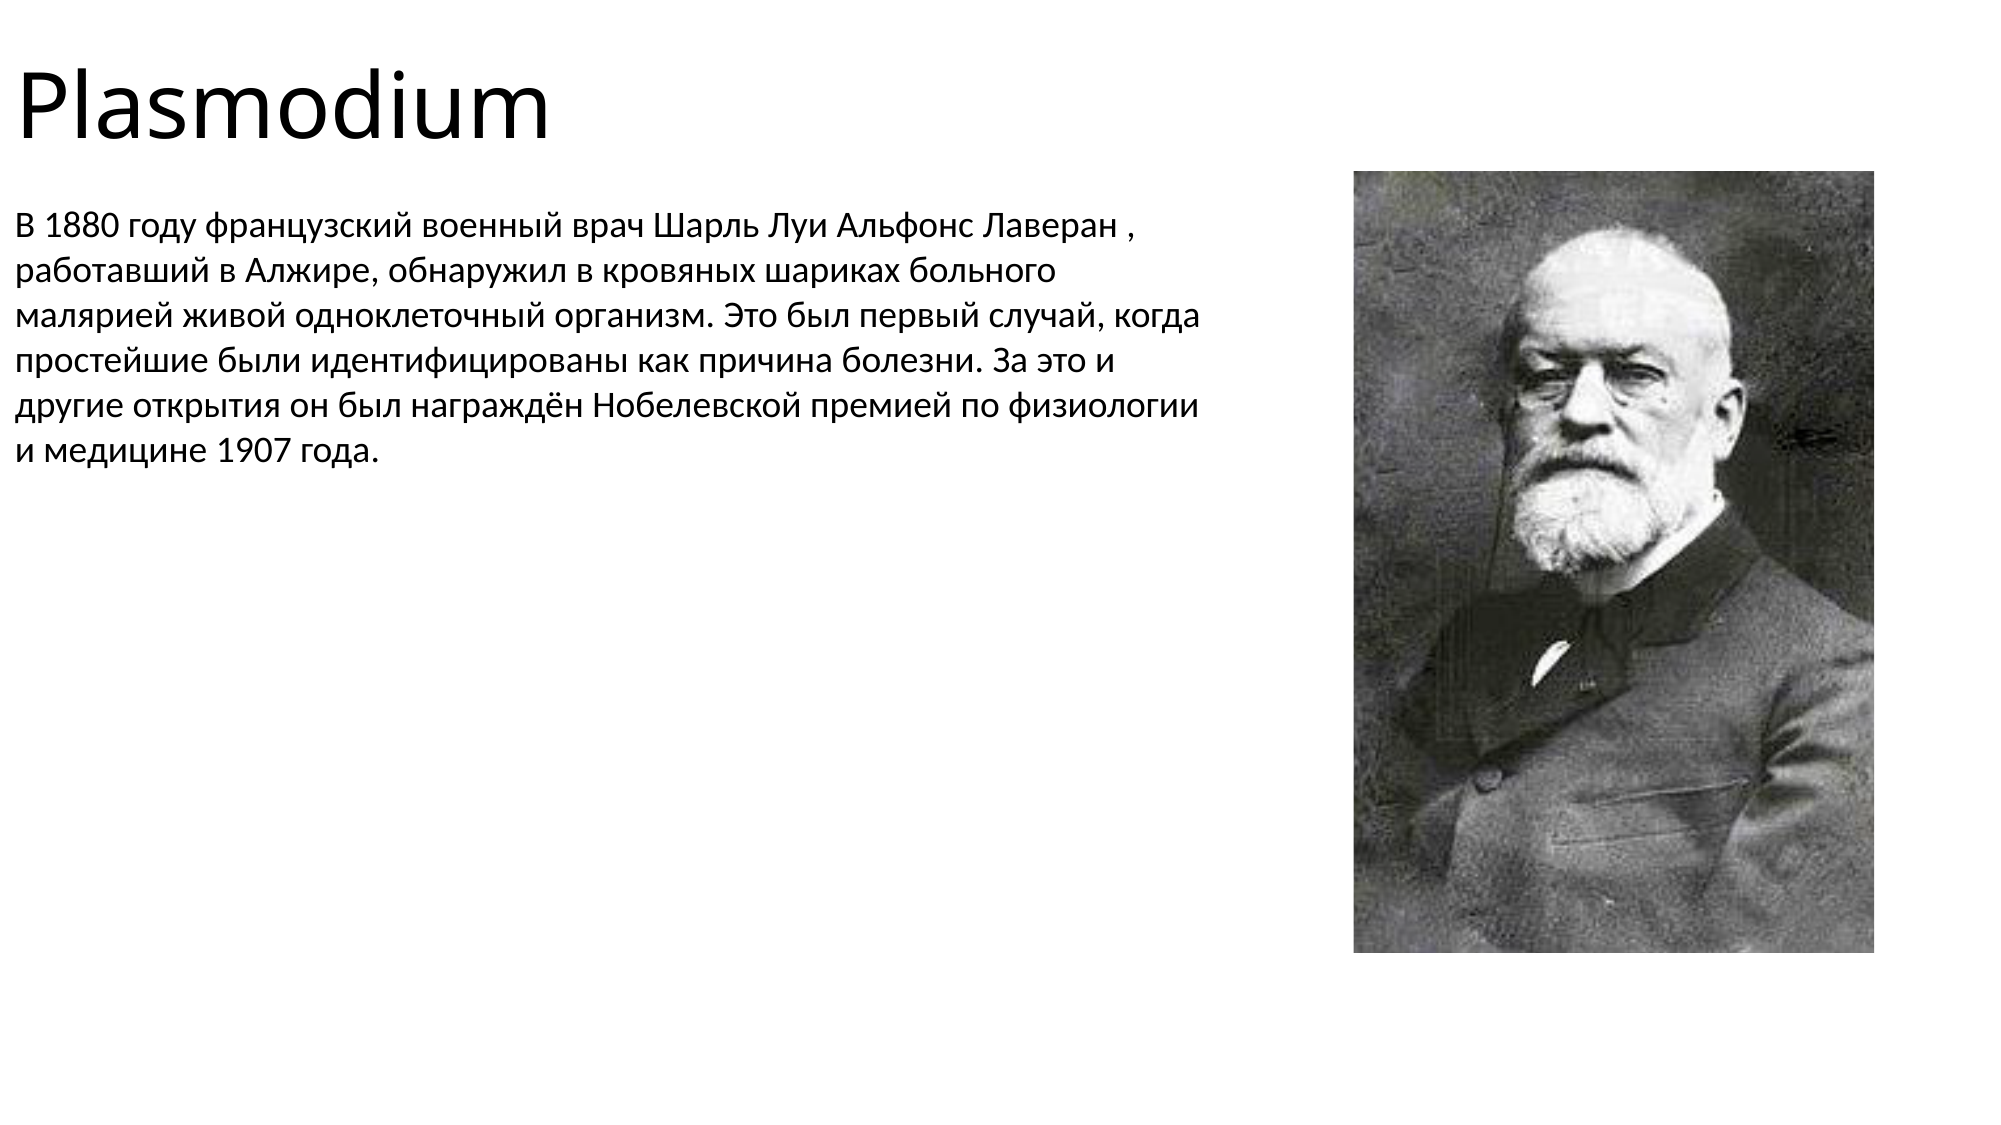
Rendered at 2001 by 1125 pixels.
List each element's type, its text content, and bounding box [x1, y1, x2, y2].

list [1353, 171, 1875, 953]
title Plasmodium [0, 0, 1725, 218]
text_box В 1880 году французский военный врач Шарль Луи Альфонс Лаверан , работавший в Алжире, обнаружил в кровяных шариках больного малярией живой одноклеточный организм. Это был первый случай, когда простейшие были идентифицированы как причина болезни. За это и другие открытия он был награждён Нобелевской премией по физиологии и медицине 1907 года. [0, 192, 1344, 477]
